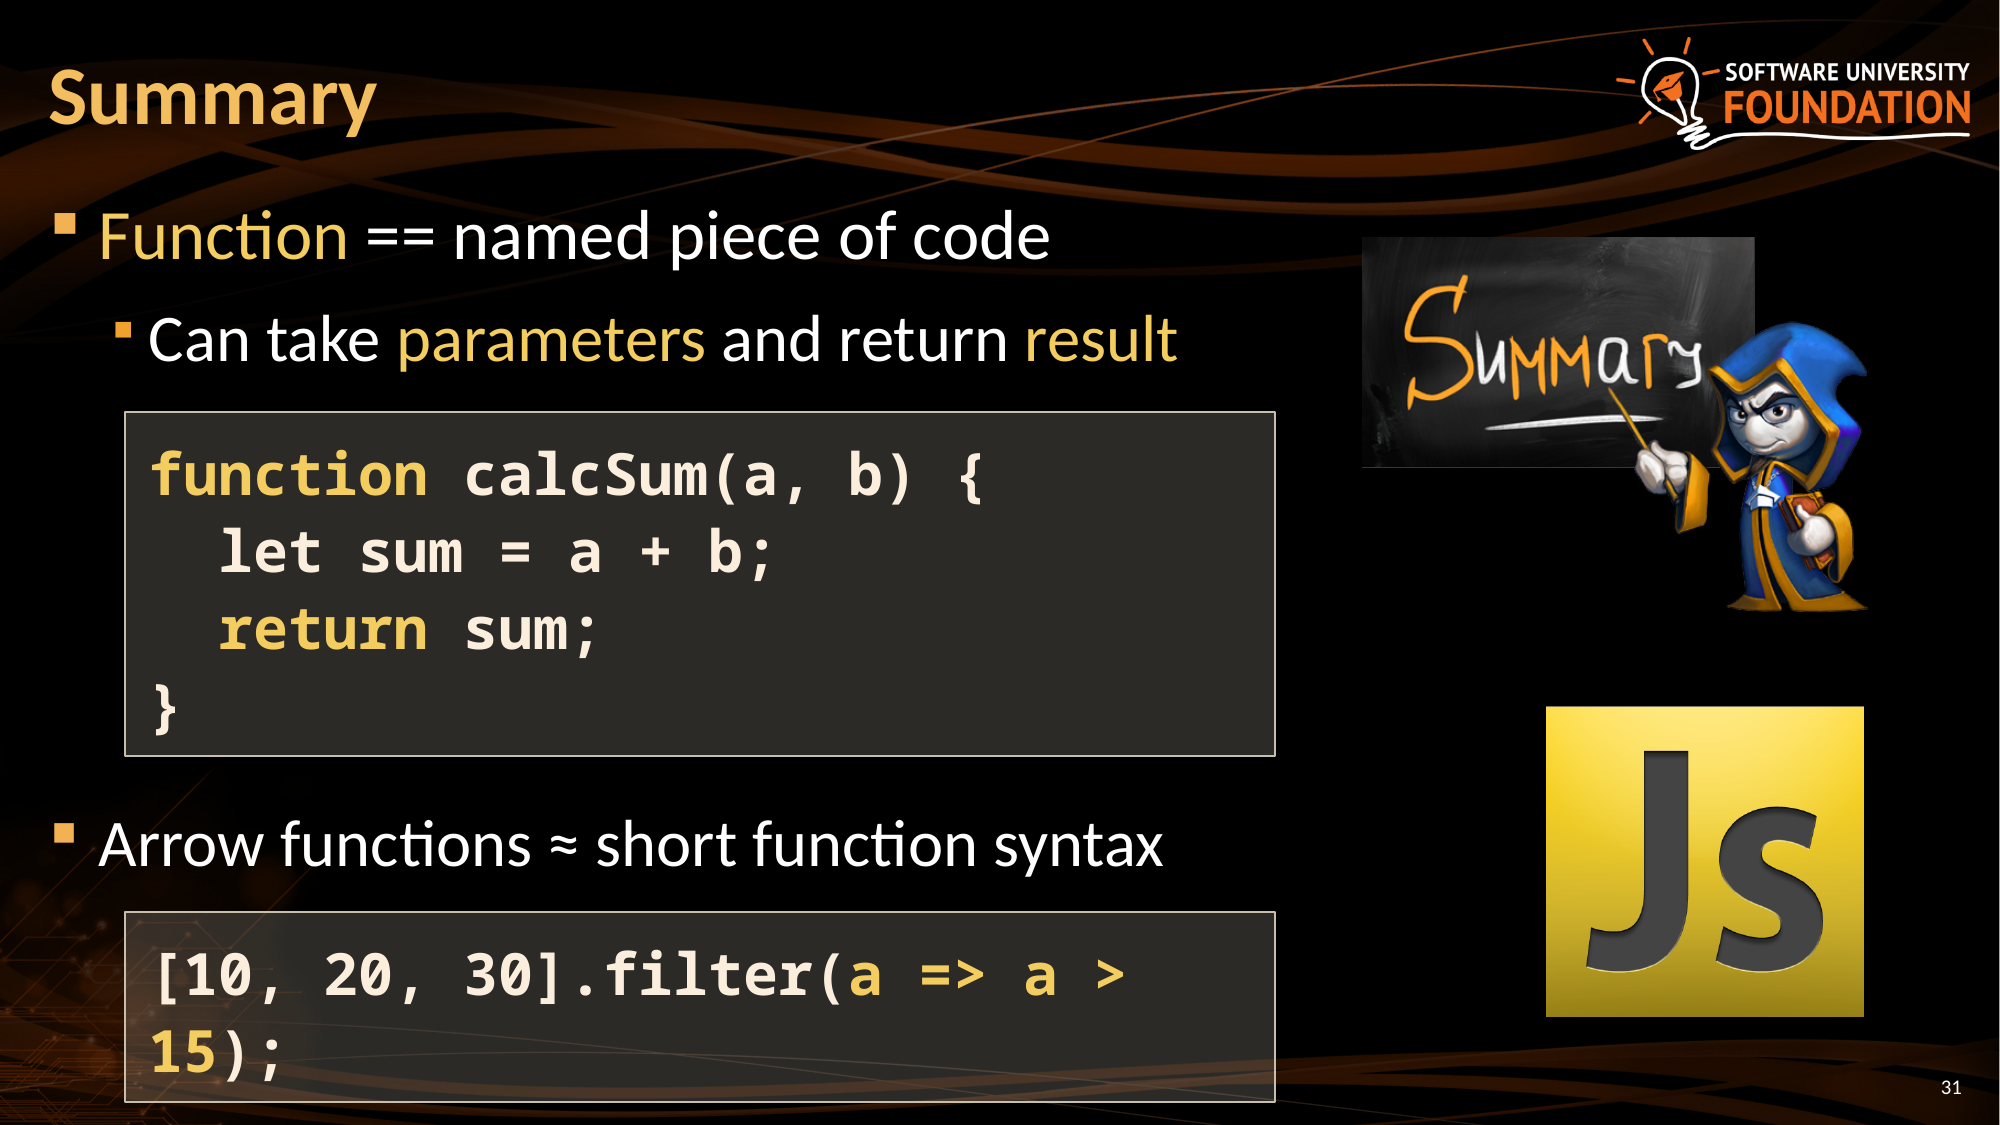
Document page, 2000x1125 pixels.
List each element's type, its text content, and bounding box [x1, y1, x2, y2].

list Function == named piece of code Can take parameters and return result Arrow functions ≈ short function syntax [31, 189, 1381, 1103]
text_box function calcSum(a, b) { let sum = a + b; return sum; } [124, 412, 1275, 756]
picture [0, 0, 2000, 1125]
title Summary [30, 6, 1602, 189]
text_box [10, 20, 30].filter(a => a > 15); [124, 912, 1275, 1102]
slide_number 31 [1897, 1070, 1968, 1103]
